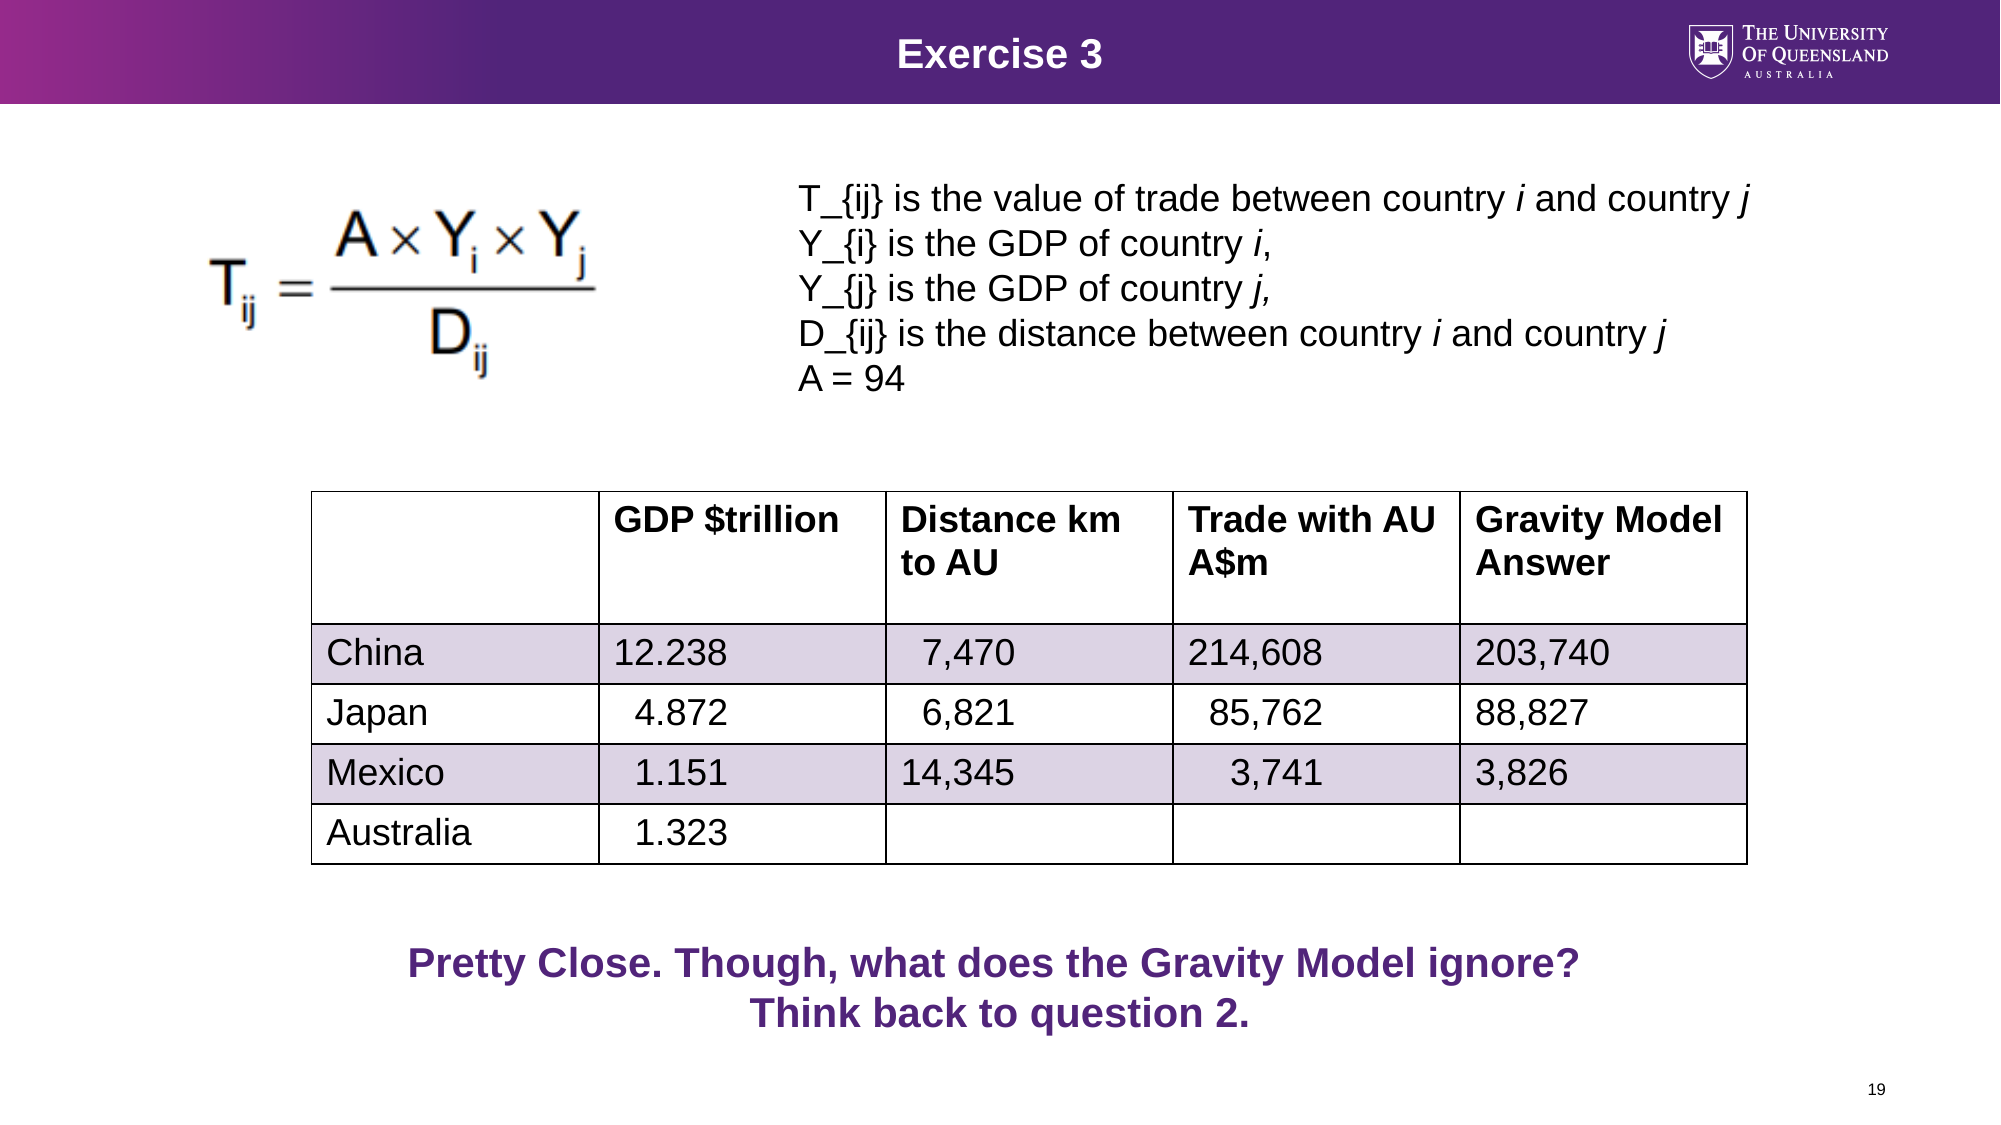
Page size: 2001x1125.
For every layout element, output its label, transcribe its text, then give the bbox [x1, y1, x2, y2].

table_cell [1174, 805, 1459, 863]
slide_number 19 [1838, 1069, 1886, 1109]
table_cell 12.238 [600, 625, 885, 683]
table_cell 4.872 [600, 685, 885, 743]
table_cell 7,470 [887, 625, 1172, 683]
table_cell 14,345 [887, 745, 1172, 803]
table_header [312, 492, 598, 623]
table_cell 1.151 [600, 745, 885, 803]
table_header Gravity Model Answer [1461, 492, 1746, 623]
table_cell 6,821 [887, 685, 1172, 743]
table_cell [1461, 805, 1746, 863]
text_box T_{ij} is the value of trade between country i and country j Y_{i} is the GDP of country i, Y_{j} is the GDP of country j, D_{ij} is the distance between country i and country j A = 94 [783, 166, 2000, 407]
table_header Trade with AU A$m [1174, 492, 1459, 623]
table_cell 88,827 [1461, 685, 1746, 743]
table_cell China [312, 625, 598, 683]
table_cell Japan [312, 685, 598, 743]
table_cell 85,762 [1174, 685, 1459, 743]
table_cell 214,608 [1174, 625, 1459, 683]
text_box Pretty Close. Though, what does the Gravity Model ignore? Think back to question 2. [311, 928, 1689, 1044]
table_header Distance km to AU [887, 492, 1172, 623]
text_box Exercise 3 [881, 19, 1119, 84]
picture [149, 157, 662, 401]
table_cell 1.323 [600, 805, 885, 863]
table_cell 3,741 [1174, 745, 1459, 803]
table_cell 3,826 [1461, 745, 1746, 803]
table_cell [887, 805, 1172, 863]
table_header GDP $trillion [600, 492, 885, 623]
table_cell Mexico [312, 745, 598, 803]
table_cell Australia [312, 805, 598, 863]
picture [1689, 25, 1888, 79]
table_cell 203,740 [1461, 625, 1746, 683]
